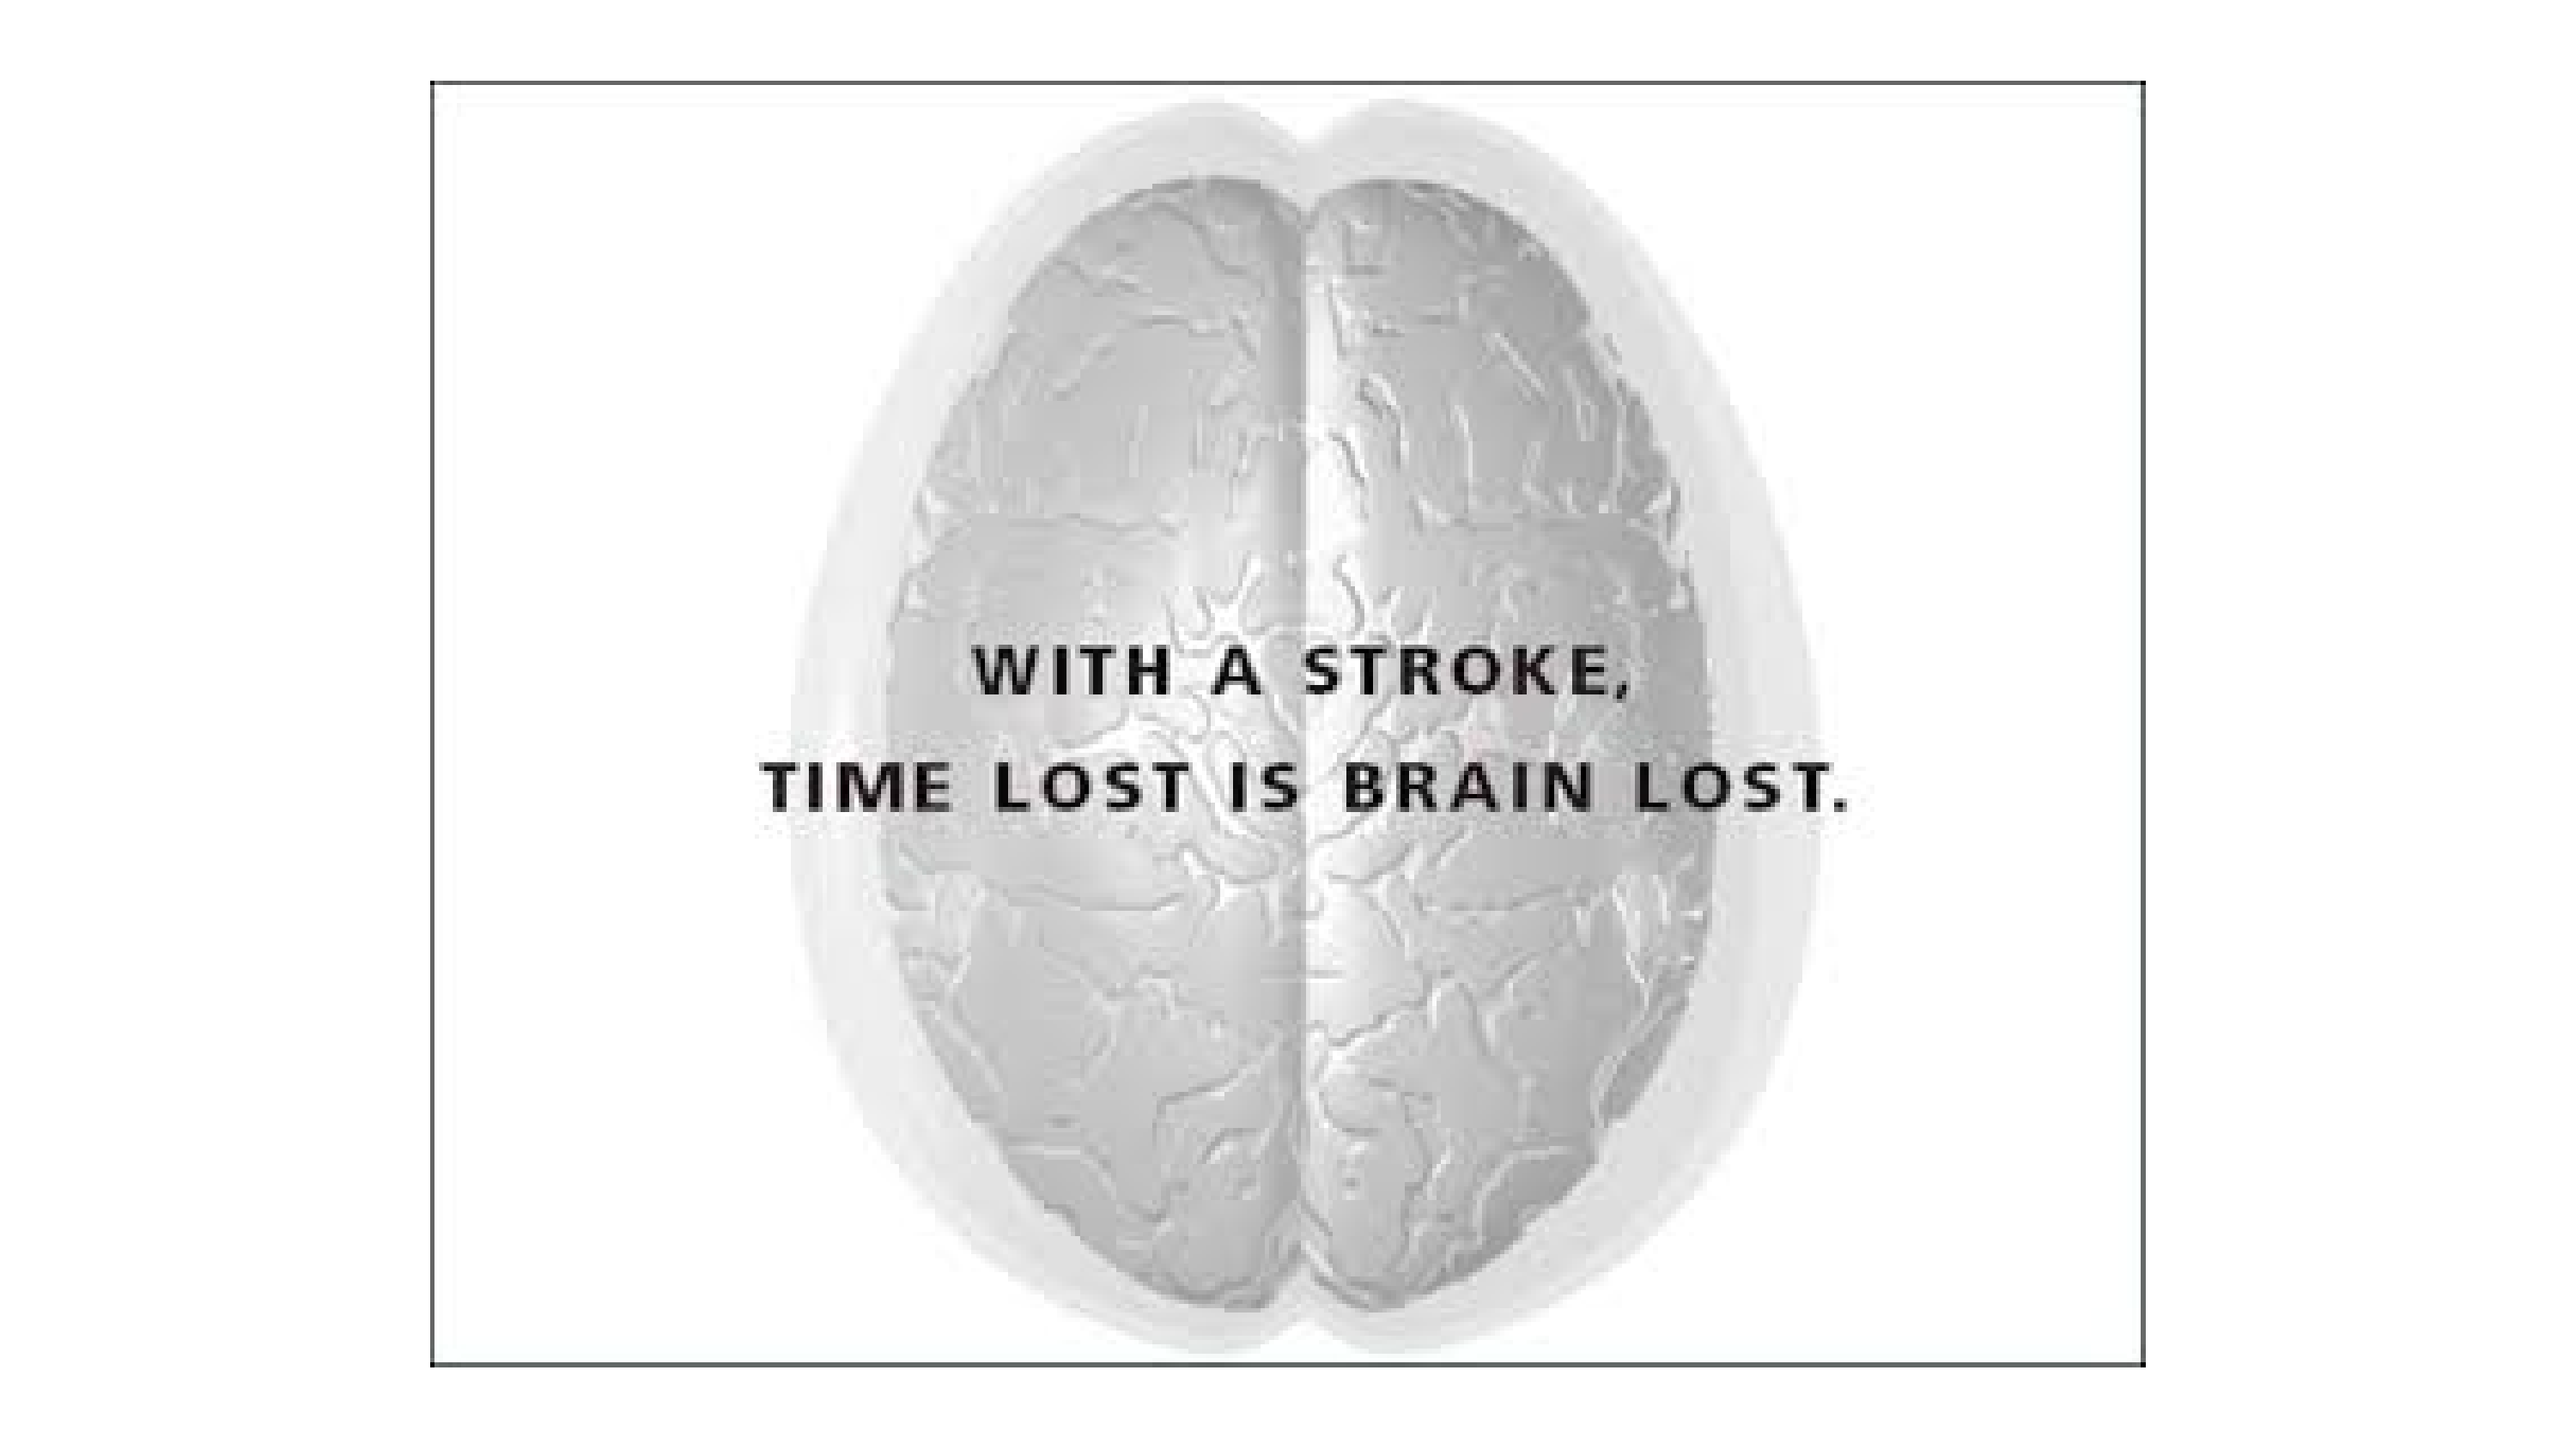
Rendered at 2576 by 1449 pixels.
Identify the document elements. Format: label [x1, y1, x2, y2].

picture [429, 81, 2147, 1368]
